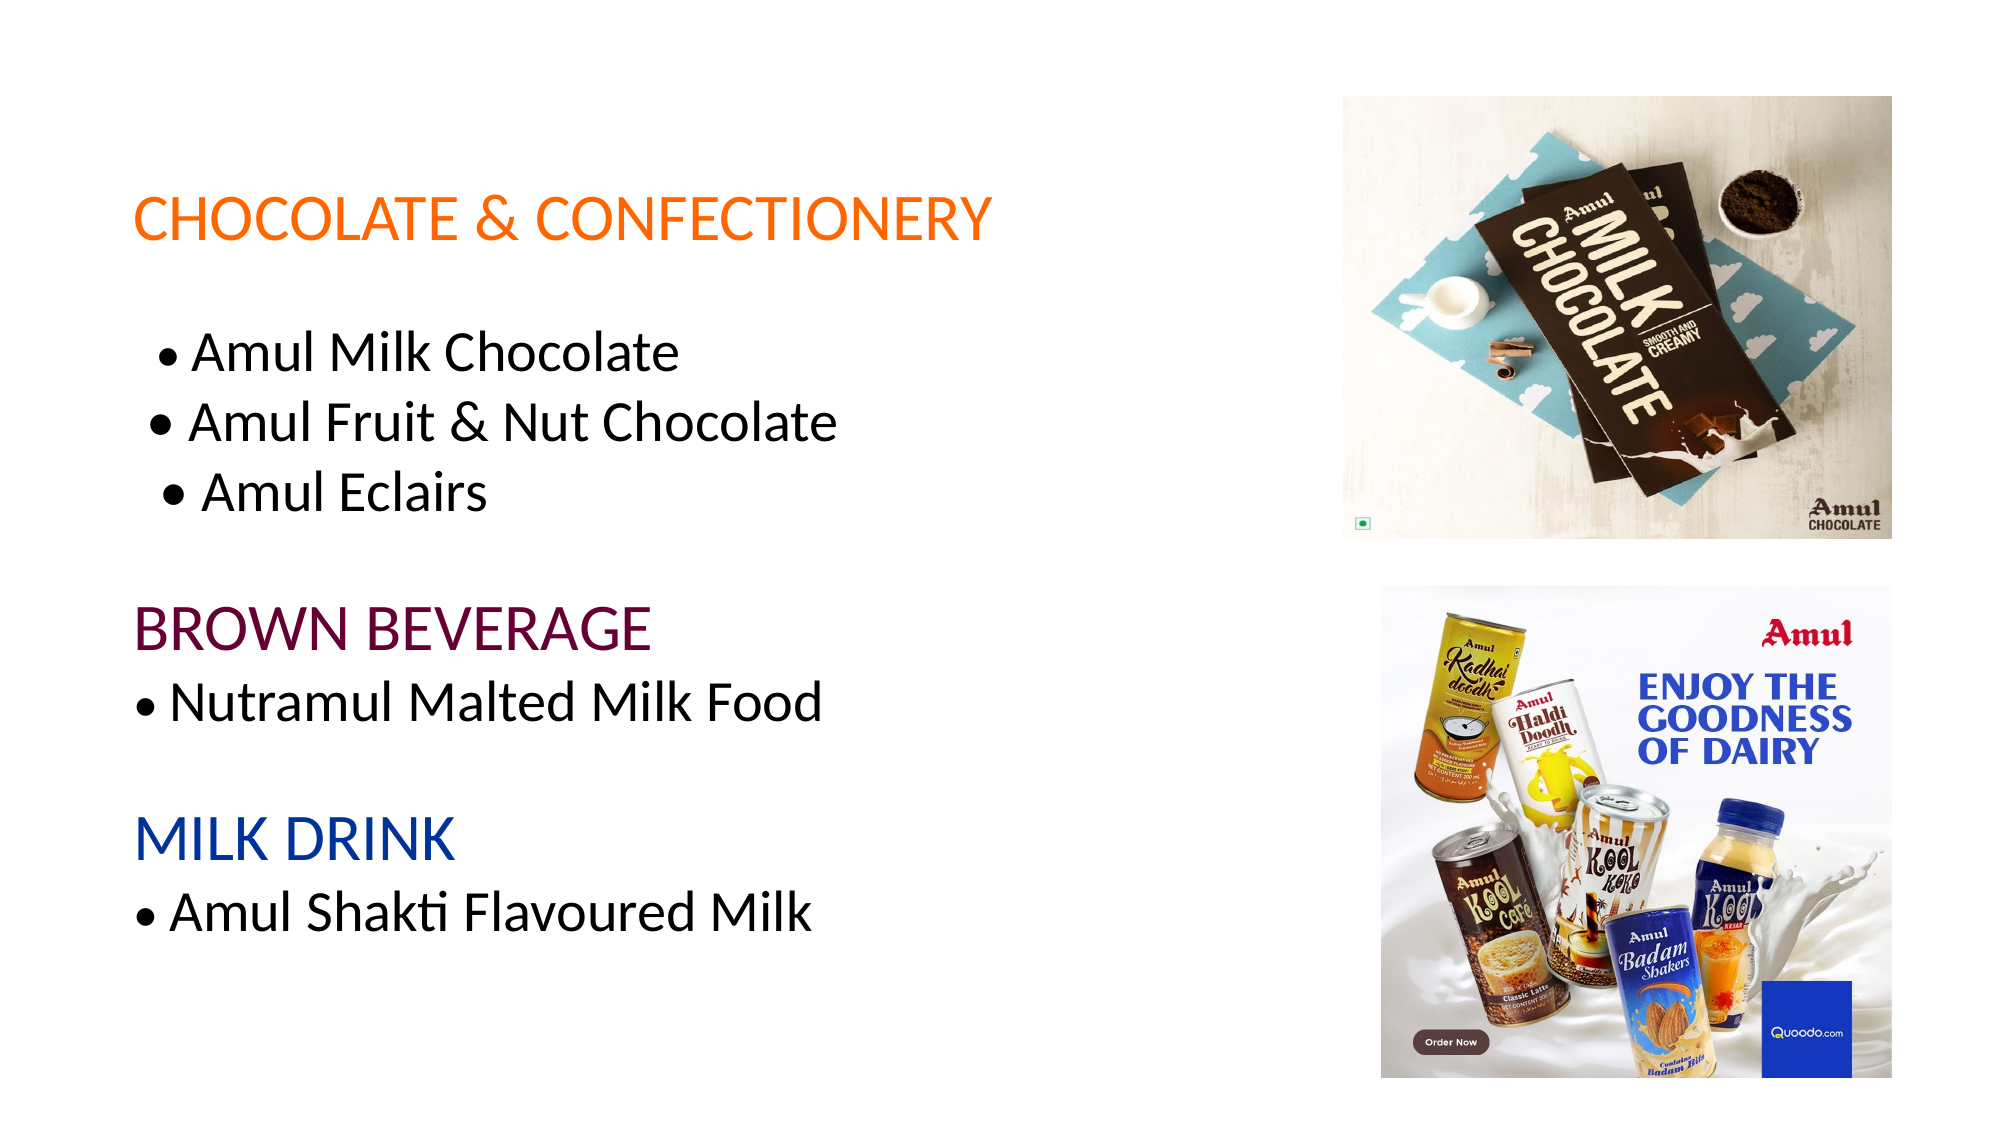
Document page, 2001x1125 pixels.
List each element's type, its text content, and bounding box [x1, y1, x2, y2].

picture [1343, 96, 1892, 539]
picture [1381, 586, 1892, 1078]
text_box CHOCOLATE & CONFECTIONERY • Amul Milk Chocolate • Amul Fruit & Nut Chocolate • Amul Eclairs BROWN BEVERAGE • Nutramul Malted Milk Food MILK DRINK • Amul Shakti Flavoured Milk [118, 166, 1119, 951]
